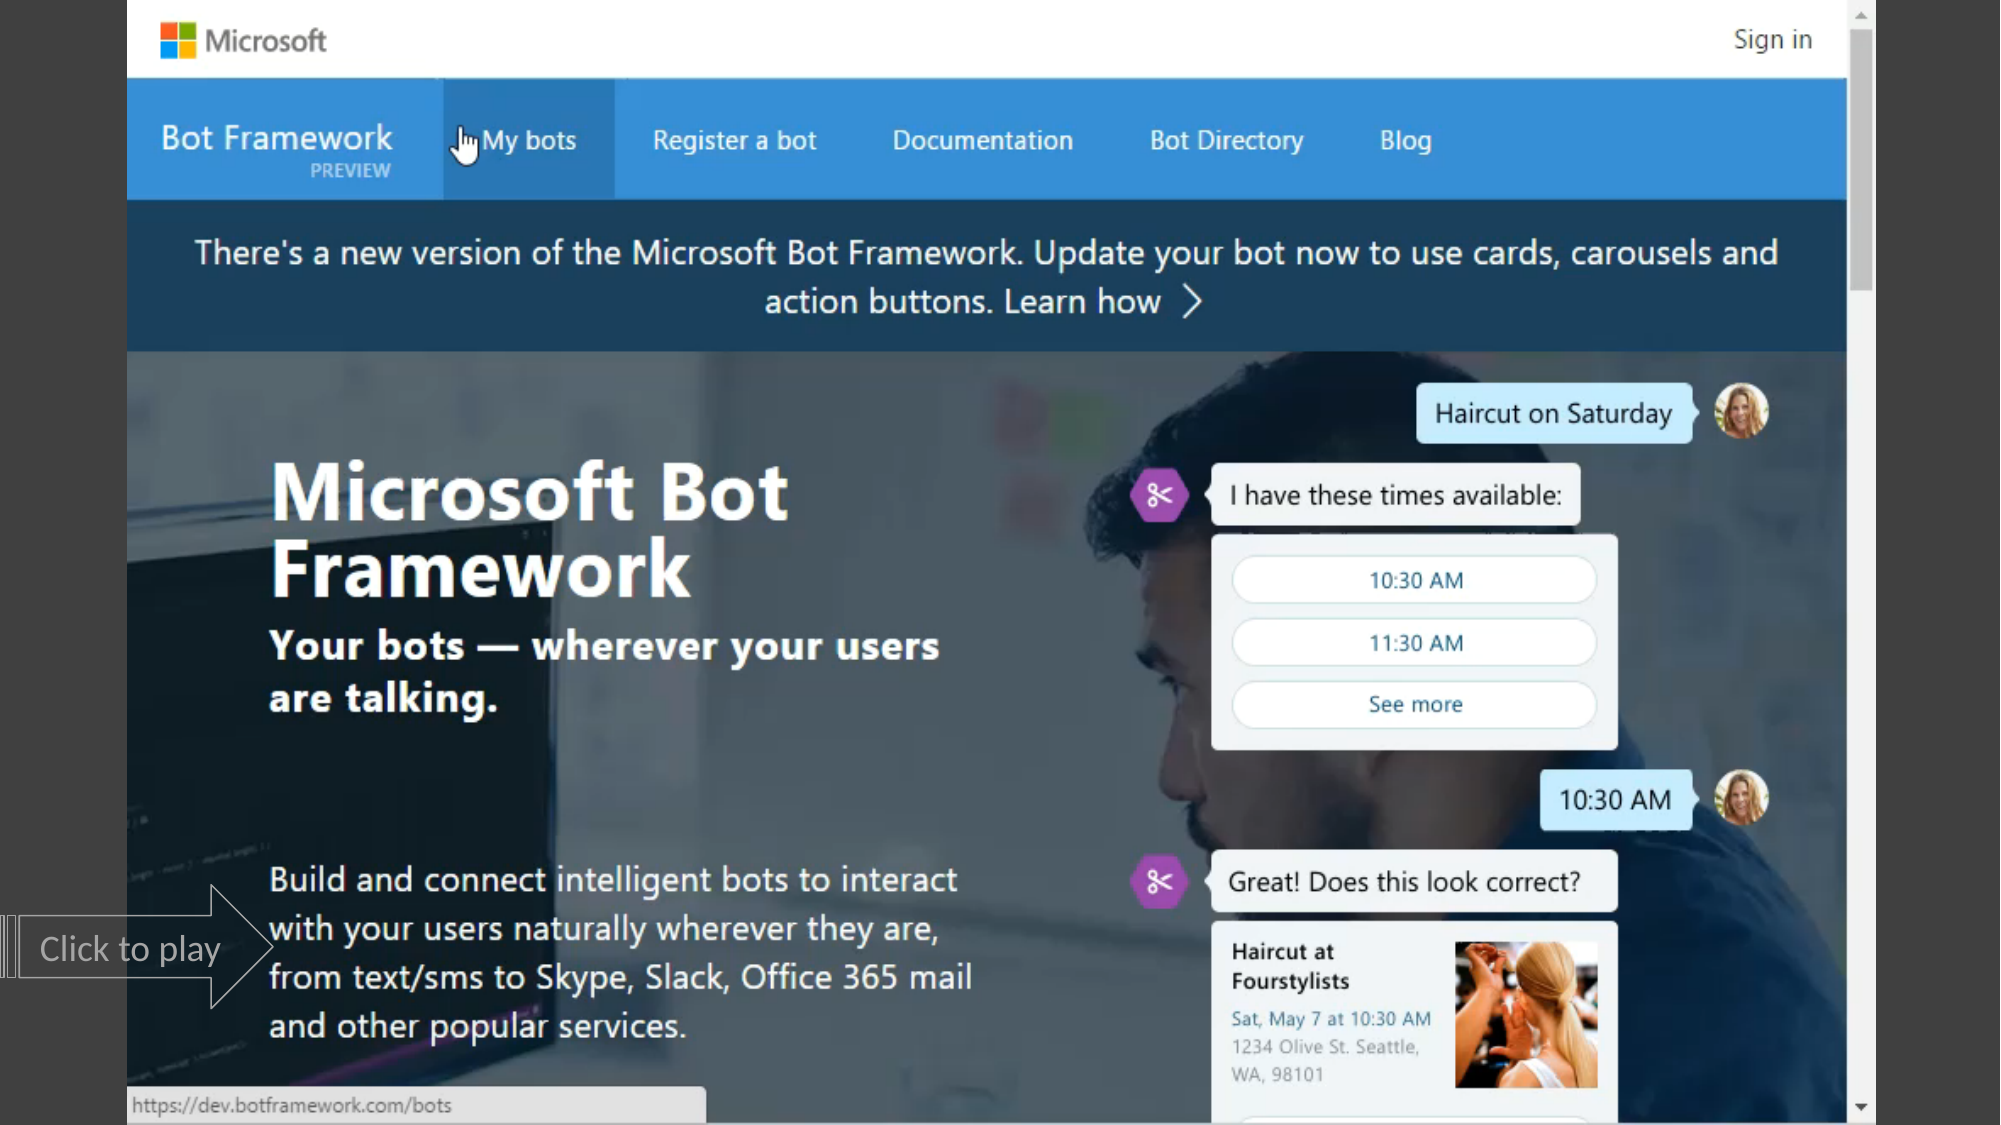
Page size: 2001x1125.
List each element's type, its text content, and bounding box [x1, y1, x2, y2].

text_box Click to play [19, 915, 126, 978]
text_box Click to play [7, 915, 16, 978]
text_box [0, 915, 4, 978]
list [126, 0, 1877, 1125]
